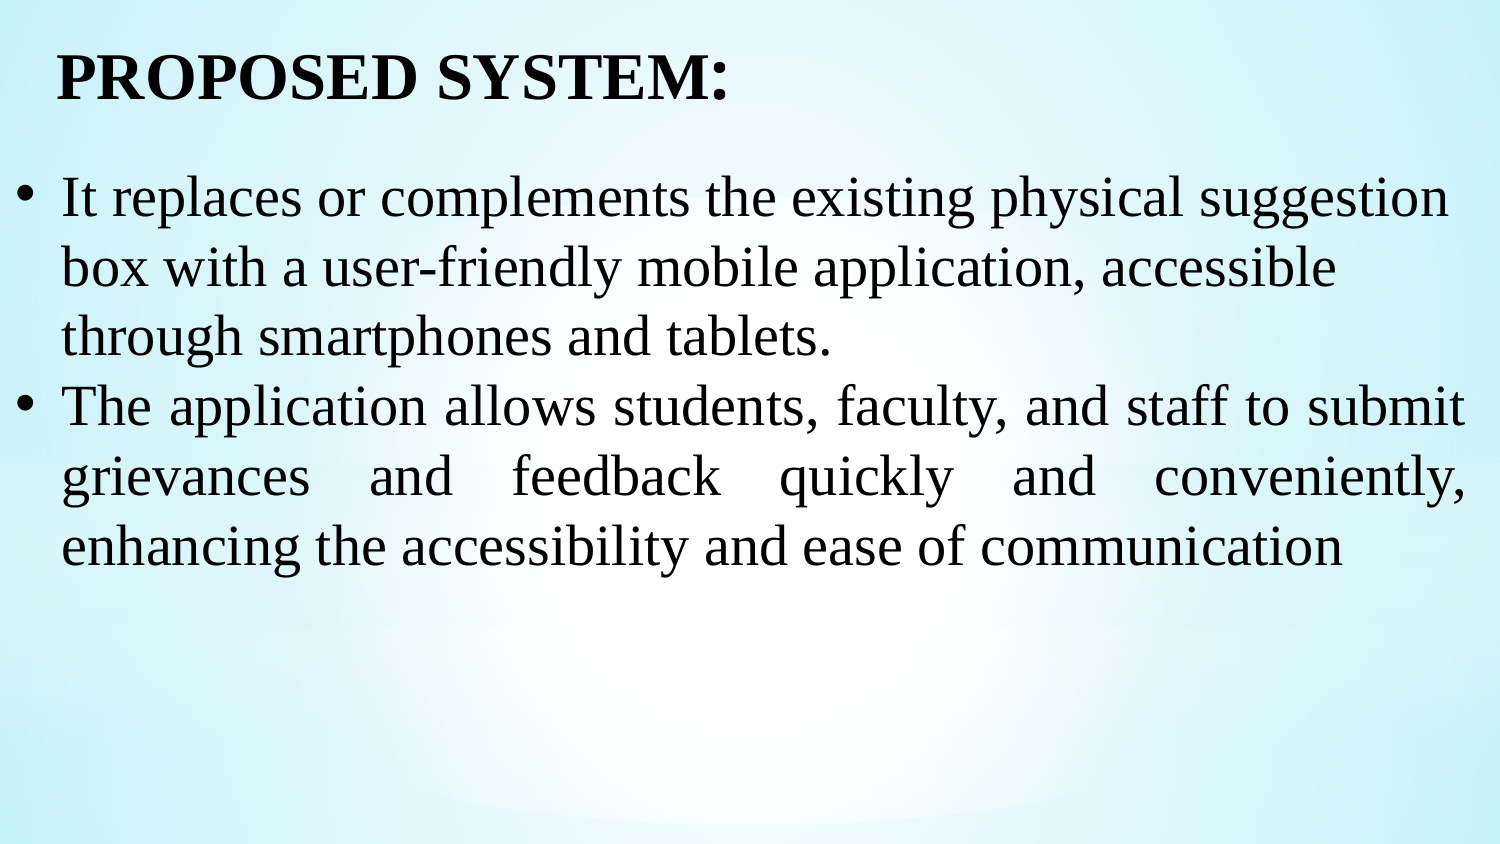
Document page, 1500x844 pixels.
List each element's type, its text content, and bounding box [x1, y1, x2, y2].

text_box It replaces or complements the existing physical suggestion box with a user-friendly mobile application, accessible through smartphones and tablets. The application allows students, faculty, and staff to submit grievances and feedback quickly and conveniently, enhancing the accessibility and ease of communication [0, 150, 1483, 585]
text_box PROPOSED SYSTEM: [41, 25, 757, 121]
